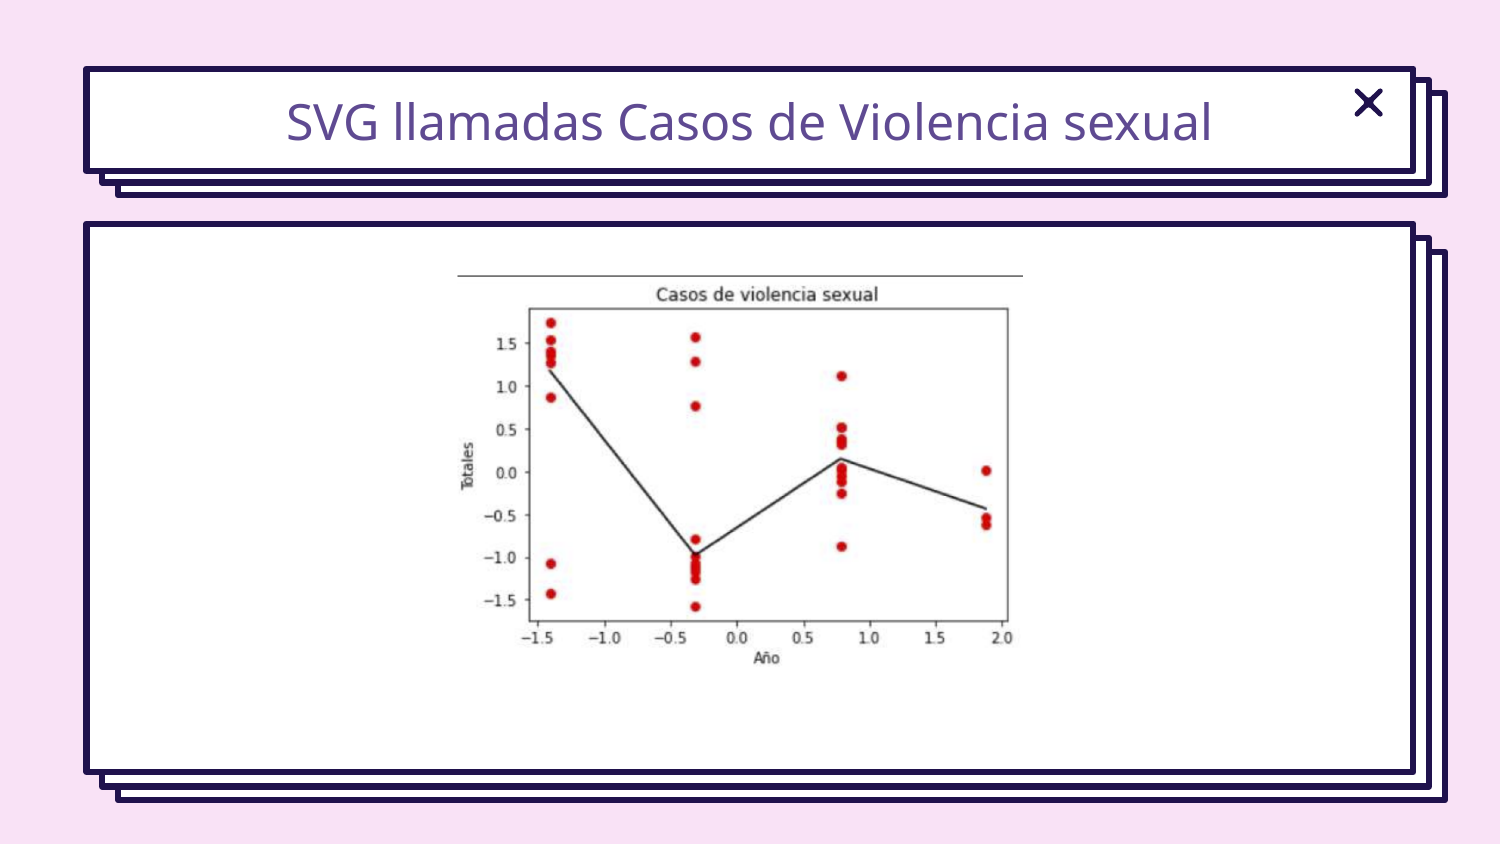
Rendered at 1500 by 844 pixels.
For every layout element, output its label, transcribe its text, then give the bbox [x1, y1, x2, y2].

title SVG llamadas Casos de Violencia sexual [118, 72, 1382, 167]
picture [440, 250, 1047, 674]
